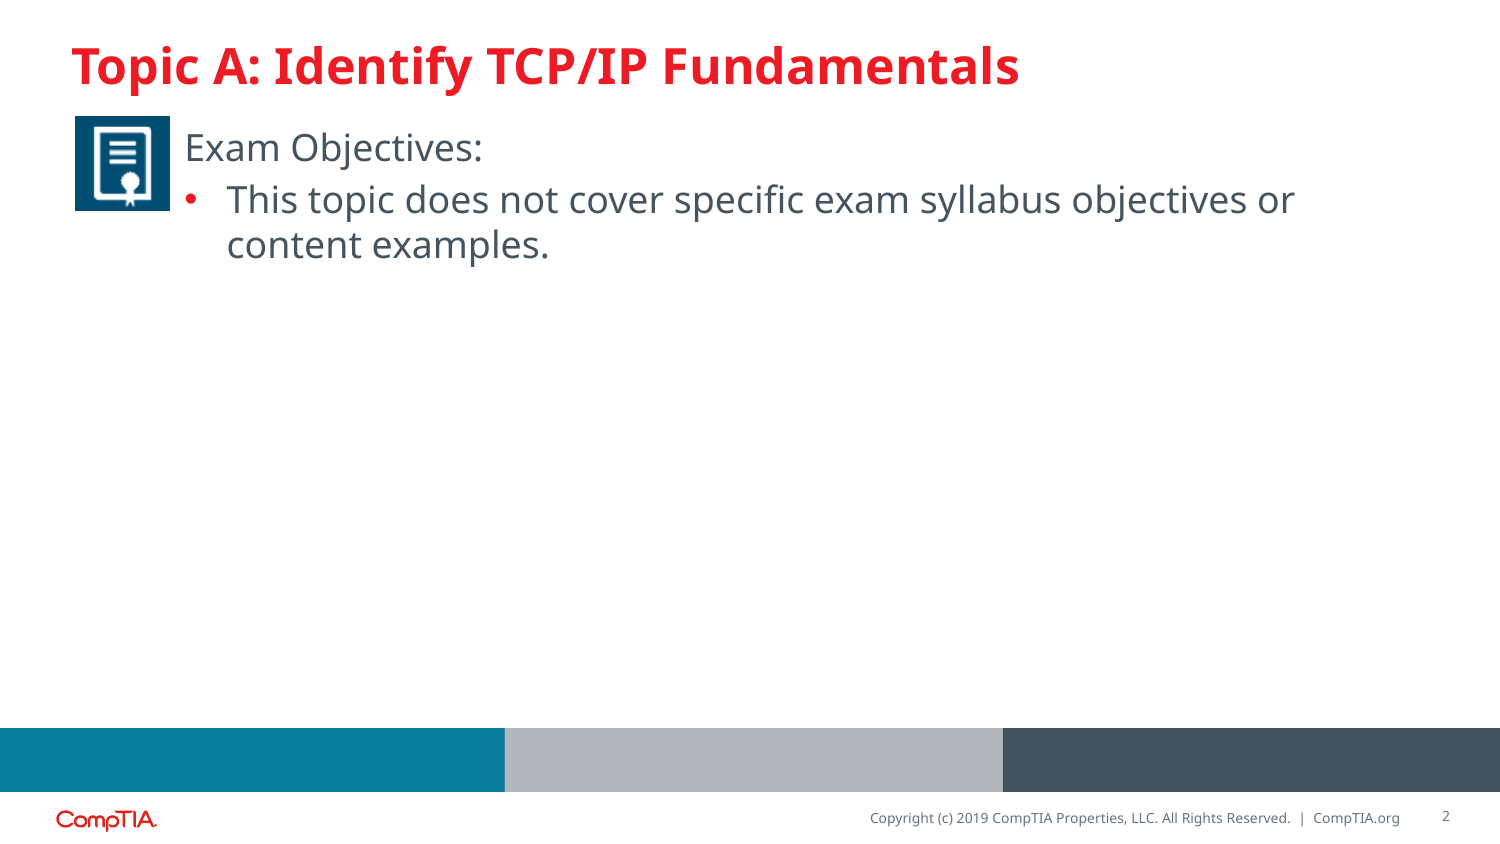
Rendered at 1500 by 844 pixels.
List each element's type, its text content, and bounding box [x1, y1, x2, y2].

slide_number 2 [1407, 800, 1450, 835]
list Exam Objectives: This topic does not cover specific exam syllabus objectives or content examples. [169, 116, 1444, 706]
picture [94, 127, 151, 206]
picture [505, 728, 1500, 792]
title Topic A: Identify TCP/IP Fundamentals [56, 12, 1444, 117]
